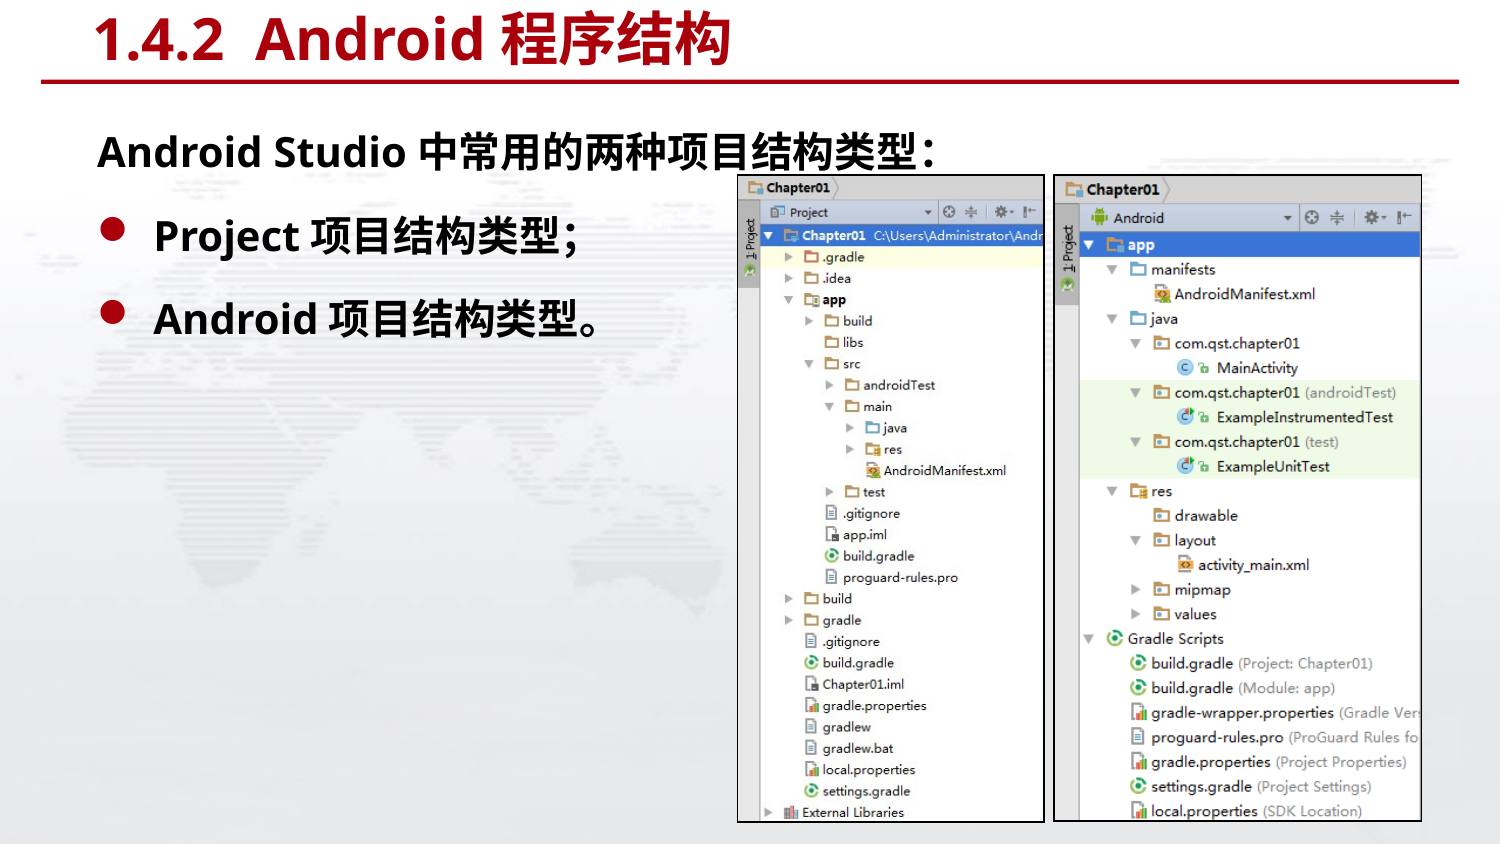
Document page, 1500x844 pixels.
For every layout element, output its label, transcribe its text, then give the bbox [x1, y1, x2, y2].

picture [0, 1, 1500, 844]
title 1.4.2 Android程序结构 [76, 2, 999, 71]
list Android Studio中常用的两种项目结构类型： Project项目结构类型； Android项目结构类型。 [81, 93, 1429, 411]
